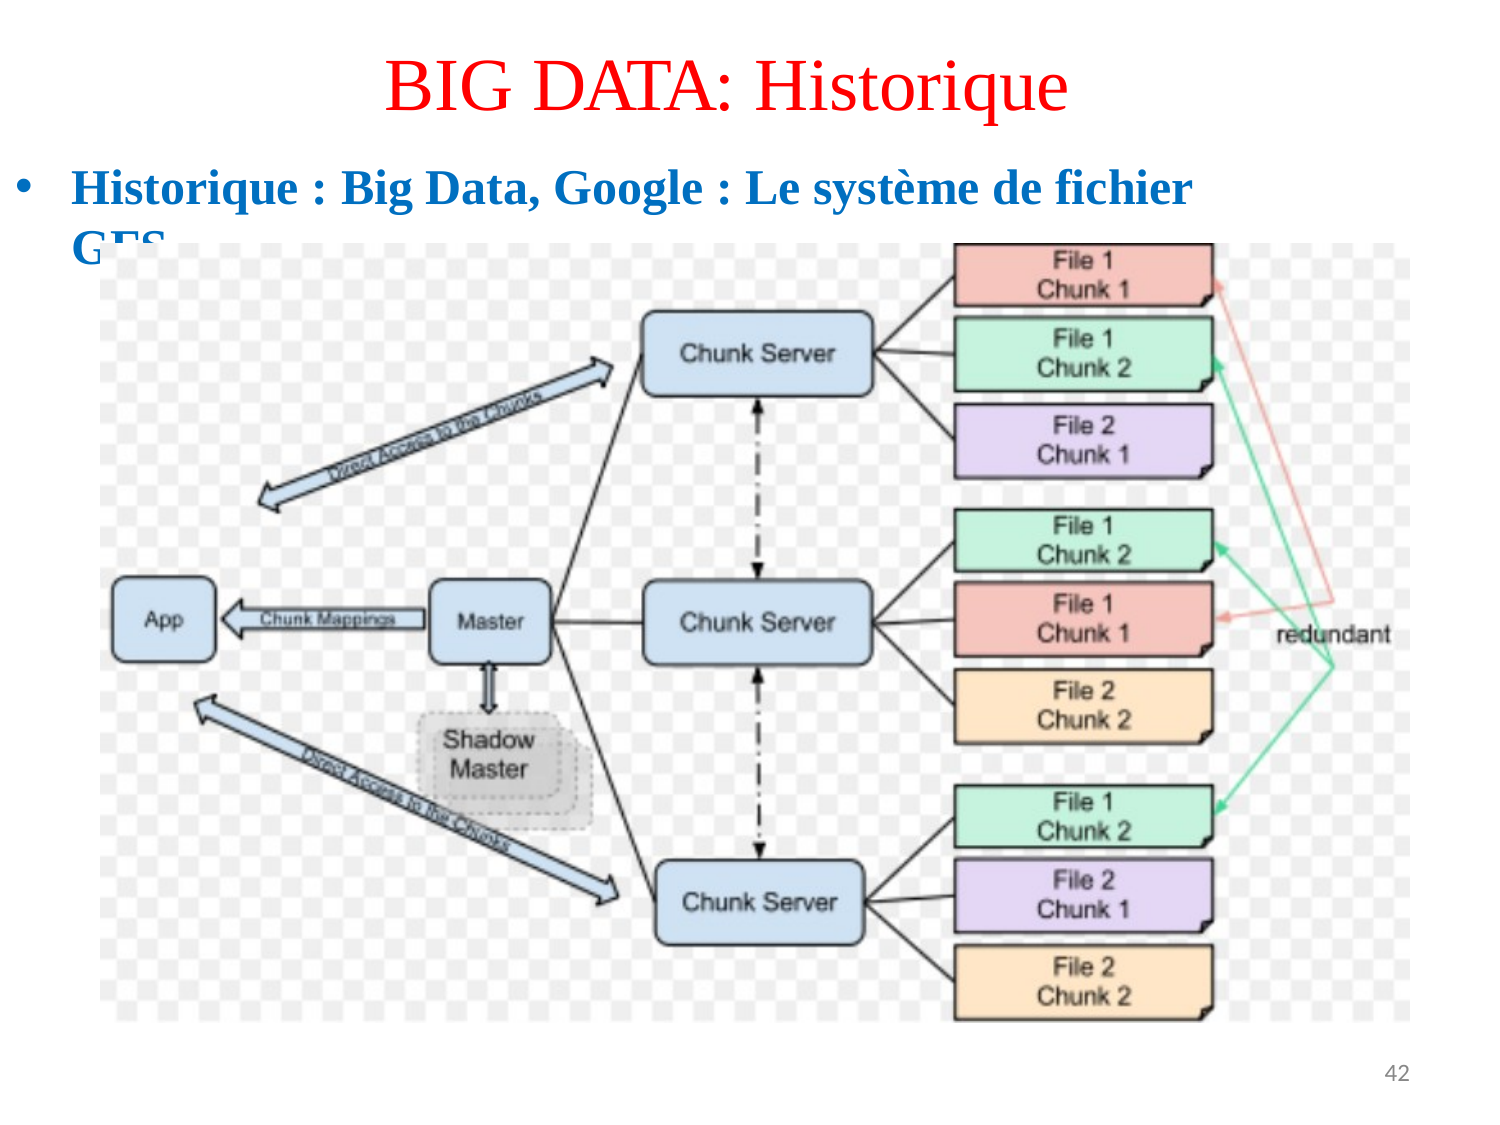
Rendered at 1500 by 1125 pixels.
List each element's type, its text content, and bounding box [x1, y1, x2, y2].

text_box [100, 243, 1410, 1023]
slide_number 42 [1378, 1060, 1417, 1125]
title BIG DATA: Historique [382, 33, 1085, 224]
text_box Historique : Big Data, Google : Le système de fichier GFS [12, 152, 1305, 275]
